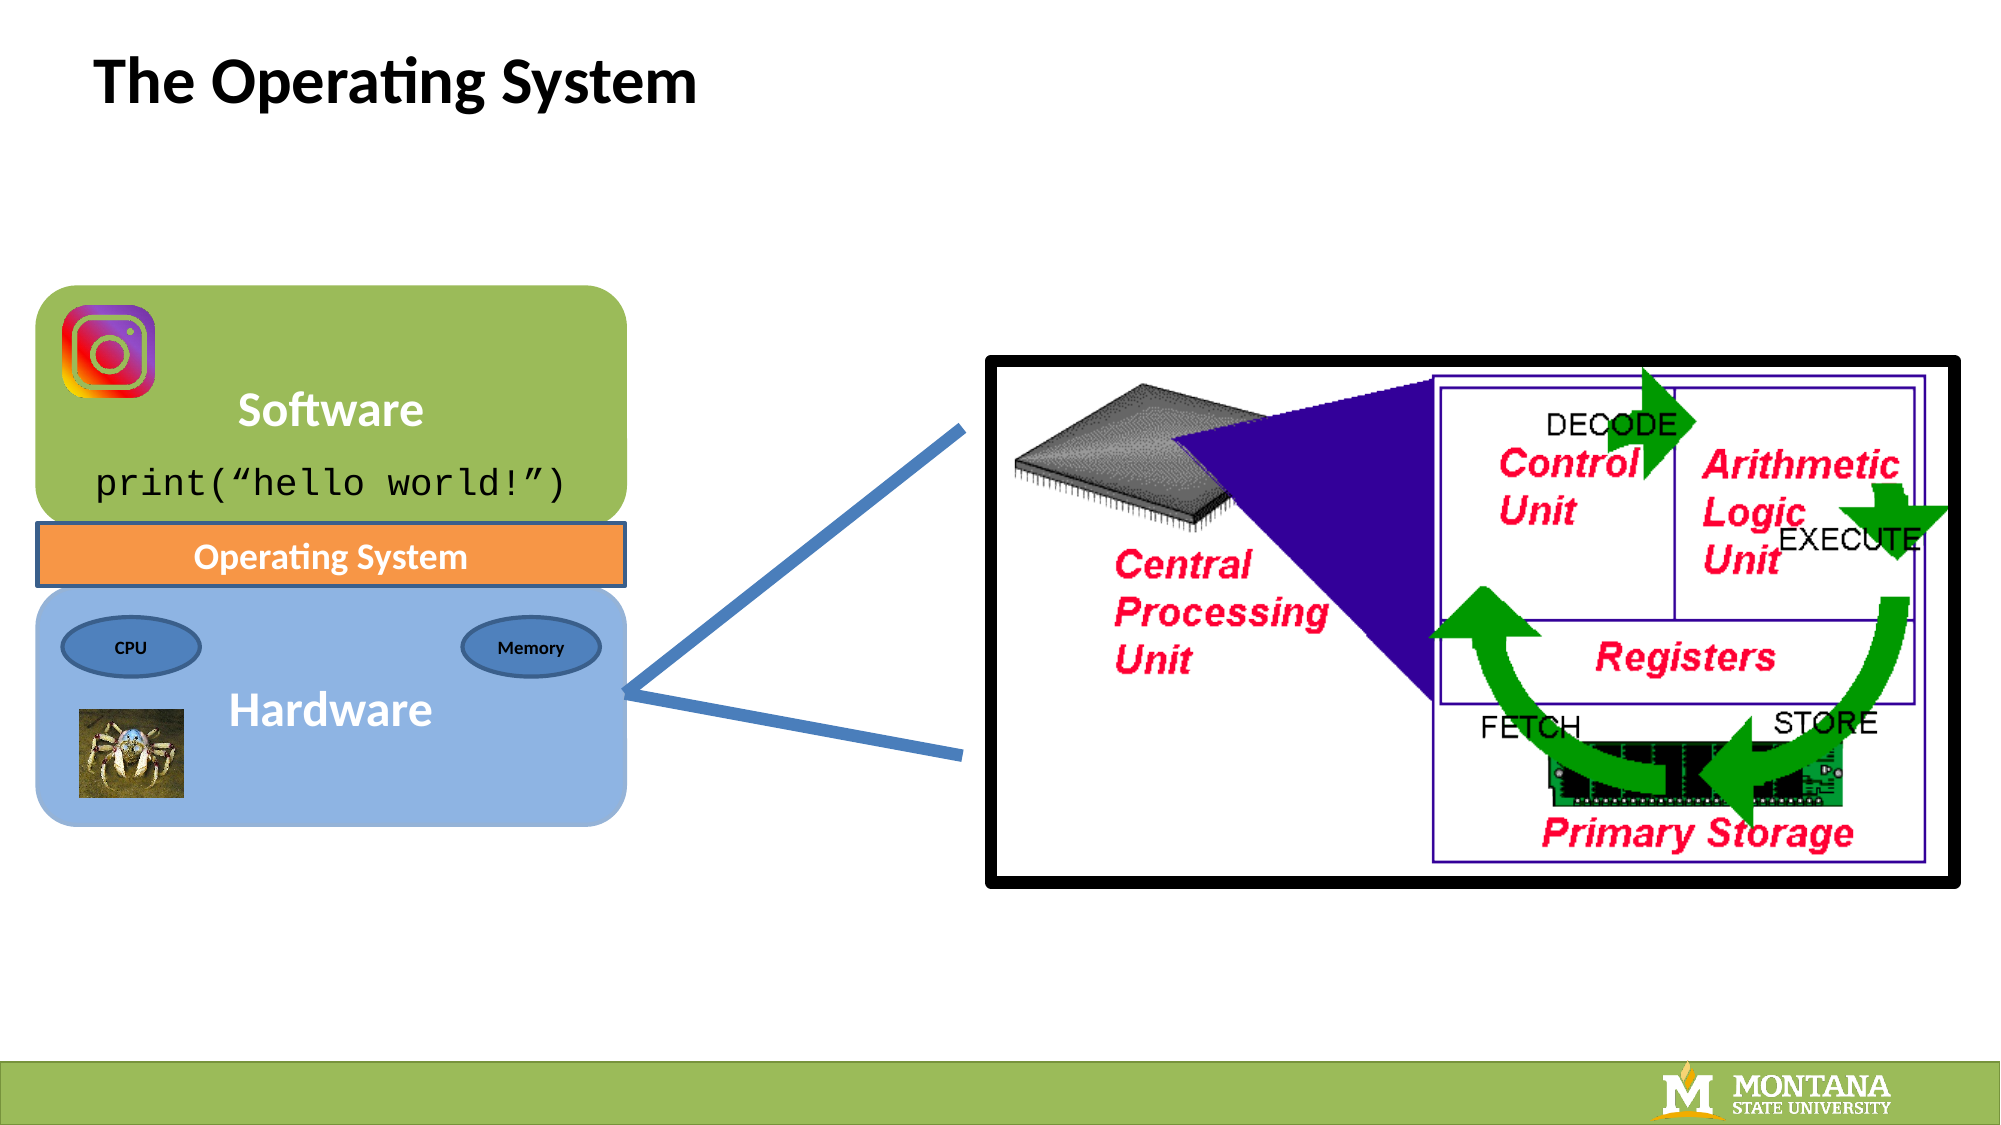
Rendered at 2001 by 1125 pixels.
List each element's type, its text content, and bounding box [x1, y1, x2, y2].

picture [78, 709, 184, 798]
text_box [624, 427, 963, 693]
text_box Memory [460, 614, 603, 679]
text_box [1892, 1060, 2000, 1125]
text_box print(“hello world!”) [80, 450, 583, 511]
text_box Software [35, 285, 627, 521]
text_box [624, 693, 963, 756]
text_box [0, 1060, 1647, 1125]
text_box The Operating System [79, 29, 715, 125]
picture [997, 366, 1949, 877]
picture [62, 305, 155, 398]
picture [1649, 1060, 1892, 1122]
text_box Hardware [35, 588, 628, 827]
text_box Operating System [35, 521, 619, 588]
text_box CPU [60, 614, 202, 679]
